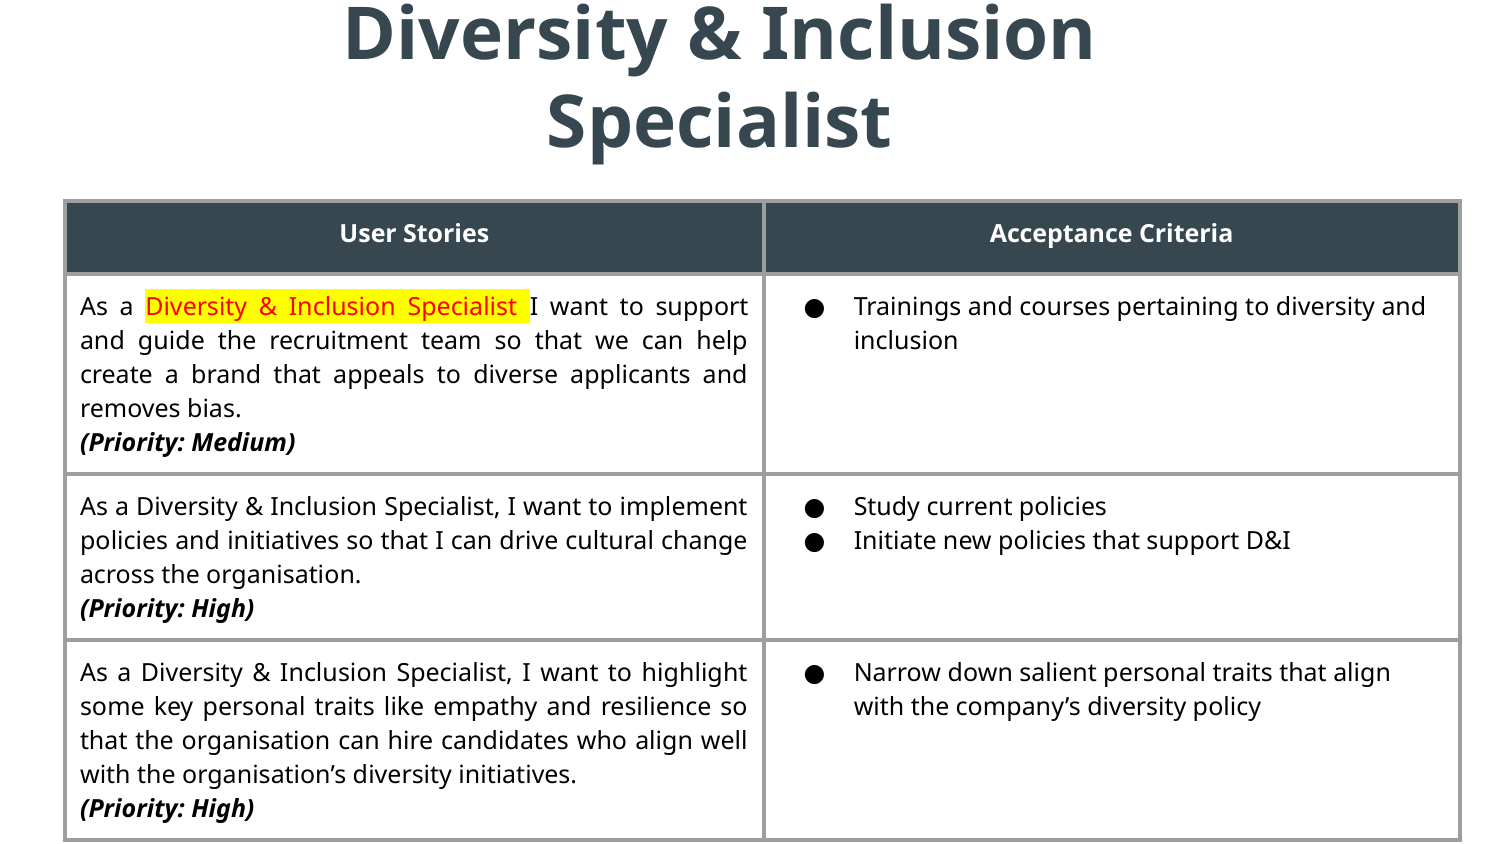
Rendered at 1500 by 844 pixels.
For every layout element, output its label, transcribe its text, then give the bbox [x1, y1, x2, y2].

table_header User Stories [67, 203, 762, 272]
table_cell As a Diversity & Inclusion Specialist, I want to highlight some key personal traits like empathy and resilience so that the organisation can hire candidates who align well with the organisation’s diversity initiatives. (Priority: High) [67, 642, 762, 838]
table_cell As a Diversity & Inclusion Specialist I want to support and guide the recruitment team so that we can help create a brand that appeals to diverse applicants and removes bias. (Priority: Medium) [67, 276, 762, 472]
title Diversity & Inclusion Specialist [209, 0, 1231, 149]
table_cell As a Diversity & Inclusion Specialist, I want to implement policies and initiatives so that I can drive cultural change across the organisation. (Priority: High) [67, 476, 762, 638]
table_cell Study current policies Initiate new policies that support D&I [766, 476, 1458, 638]
table_cell Narrow down salient personal traits that align with the company’s diversity policy [766, 642, 1458, 838]
table_header Acceptance Criteria [766, 203, 1458, 272]
table_cell Trainings and courses pertaining to diversity and inclusion [766, 276, 1458, 472]
